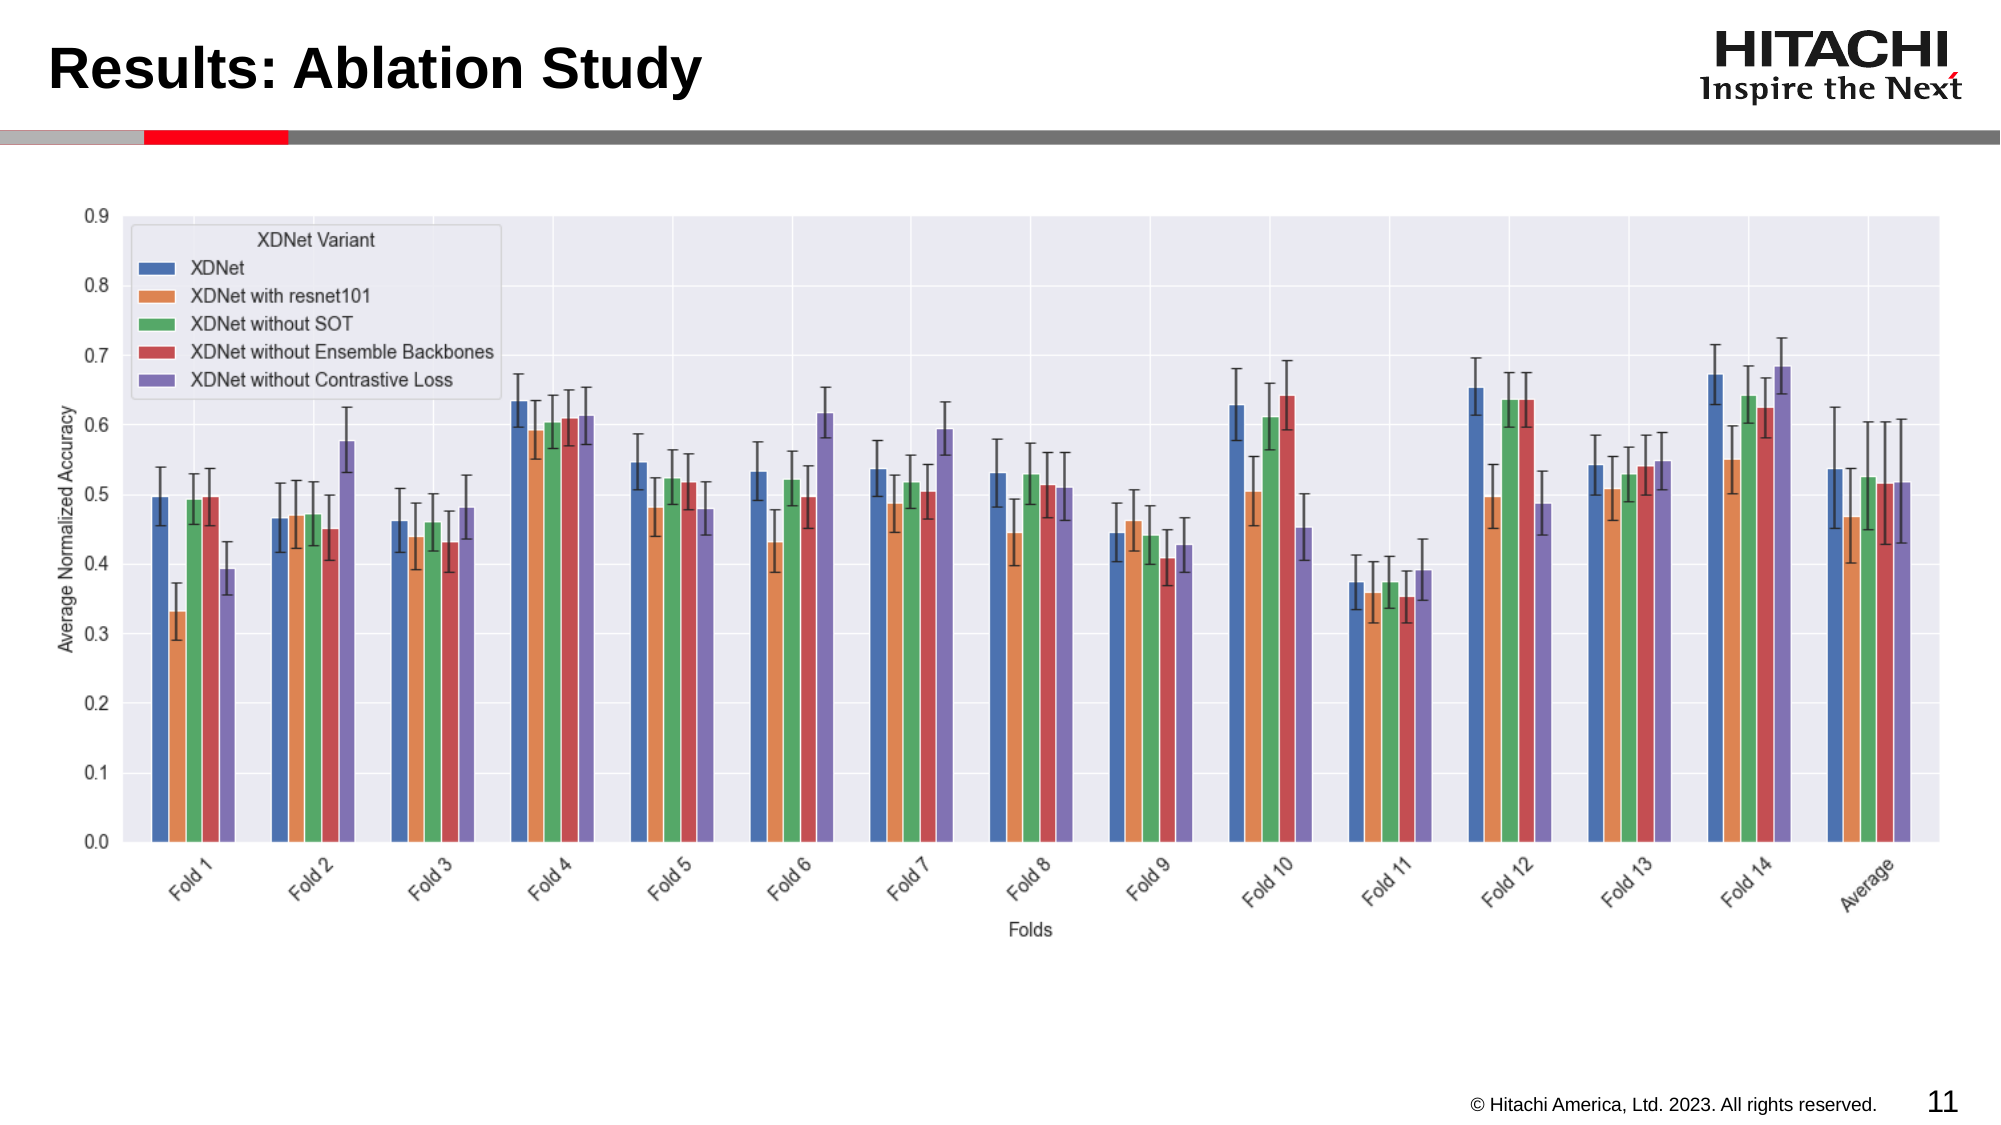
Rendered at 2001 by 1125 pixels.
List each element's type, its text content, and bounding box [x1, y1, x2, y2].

title Results: Ablation Study [24, 25, 737, 114]
picture [42, 191, 1958, 958]
